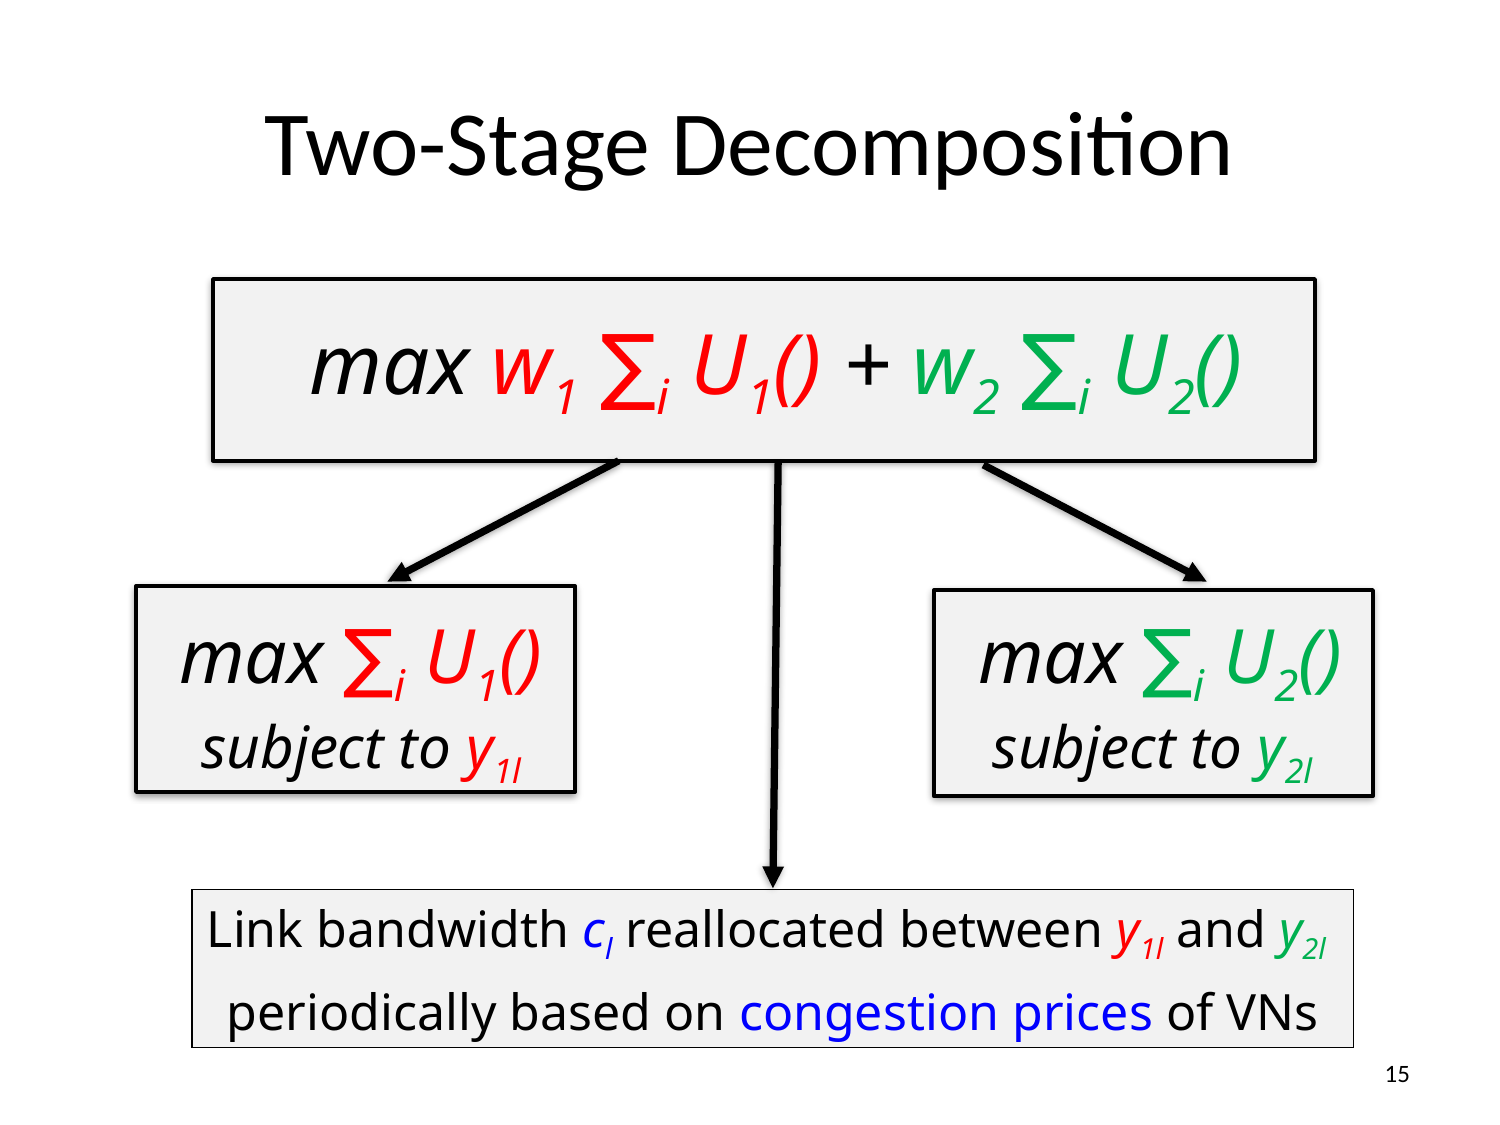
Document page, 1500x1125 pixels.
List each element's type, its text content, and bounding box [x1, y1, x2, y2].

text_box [983, 464, 1207, 582]
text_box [772, 460, 779, 889]
text_box max ∑i U2() subject to y2l [888, 600, 1357, 843]
text_box Link bandwidth cl reallocated between y1l and y2l periodically based on congestion prices of VNs [192, 889, 1354, 1048]
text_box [387, 460, 619, 582]
text_box [932, 588, 1375, 798]
text_box [134, 584, 577, 794]
text_box max w1 ∑i U1() + w2 ∑i U2() [220, 303, 1280, 477]
slide_number 14 [1074, 1042, 1425, 1103]
text_box [211, 277, 1317, 463]
text_box max ∑i U1() subject to y1l [76, 600, 571, 843]
title Two-Stage Decomposition [75, 45, 1425, 233]
